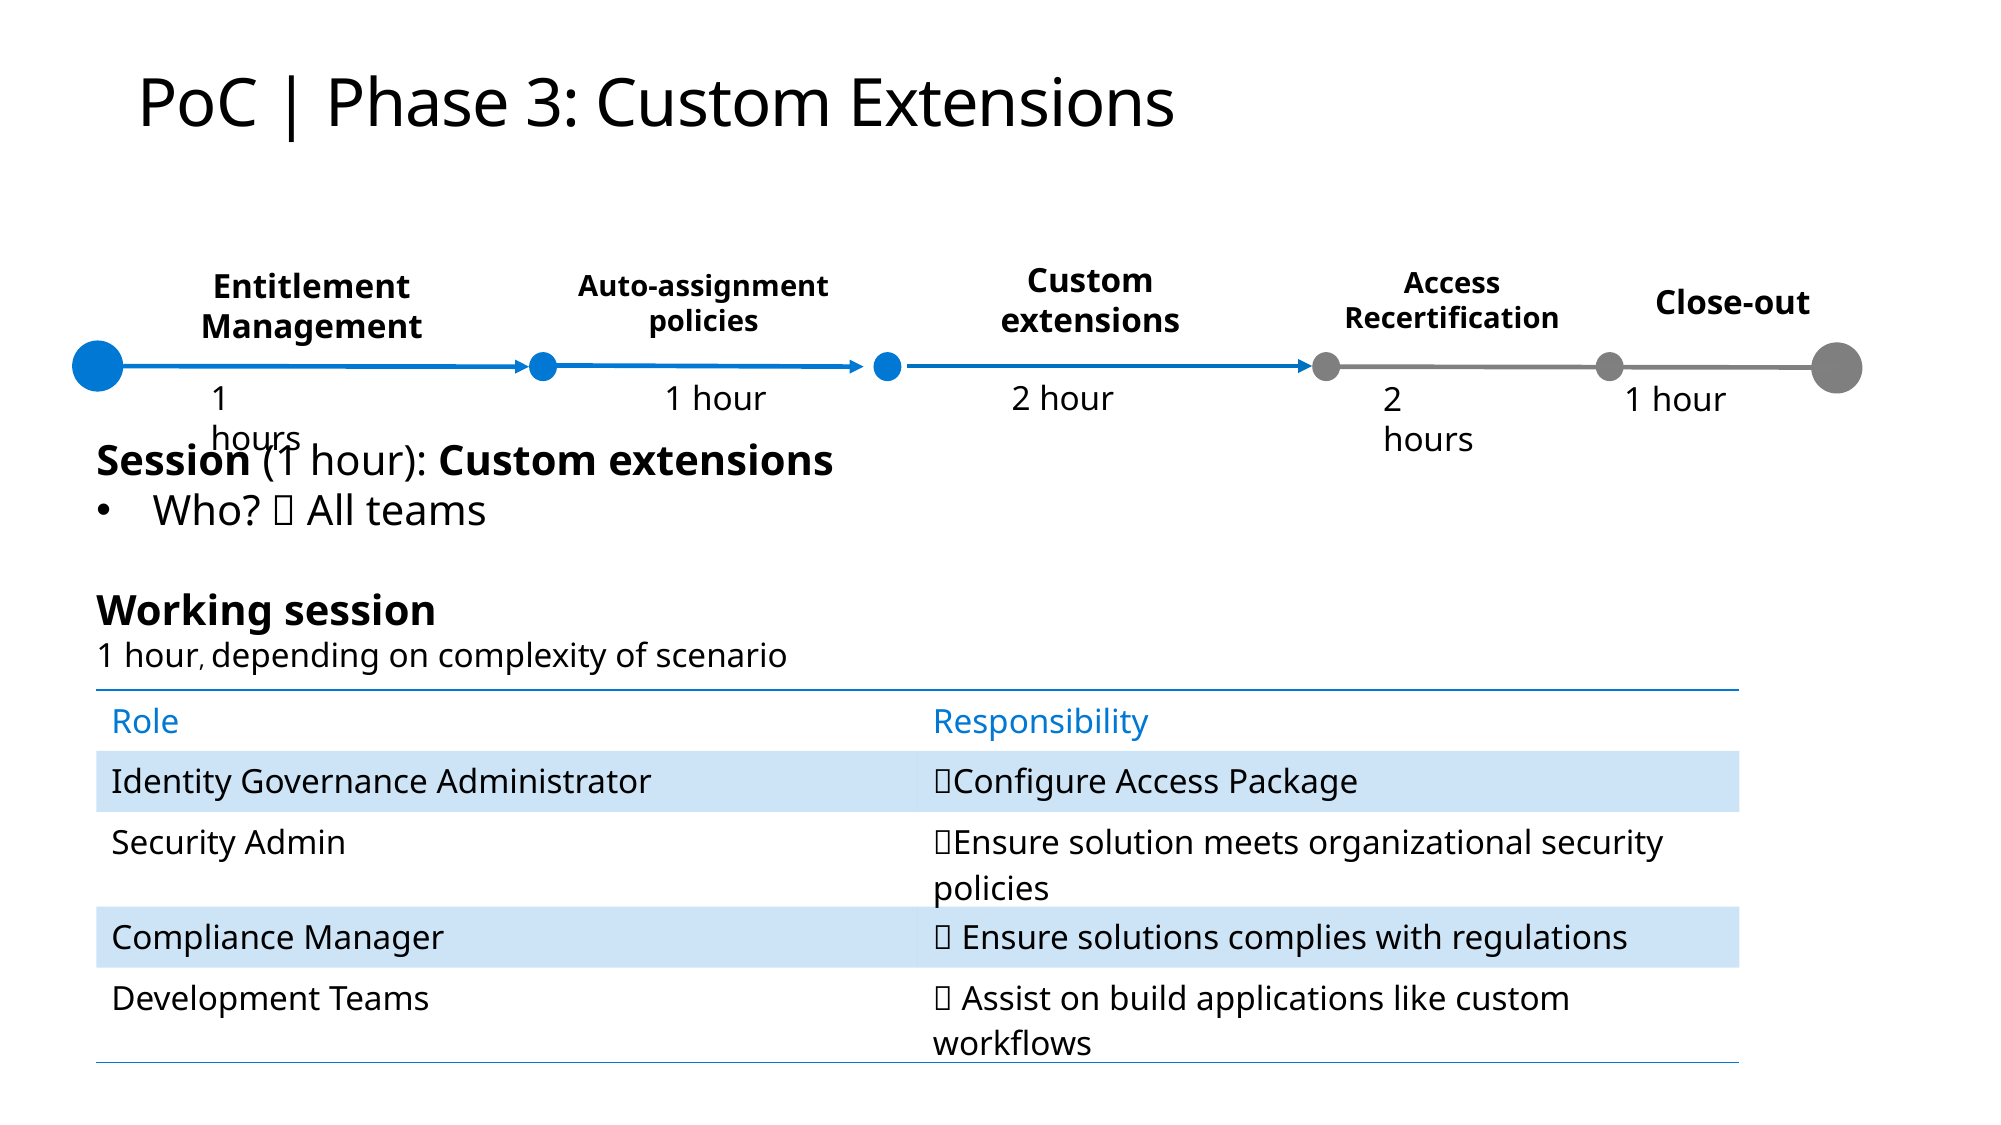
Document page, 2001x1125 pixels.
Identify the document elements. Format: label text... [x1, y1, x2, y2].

table_cell Security Admin [96, 812, 918, 907]
text_box Auto-assignment policies [563, 259, 845, 345]
text_box 1 hour [1609, 370, 1751, 426]
text_box [872, 351, 903, 382]
text_box 1 hours [195, 369, 338, 465]
text_box Close-out [1640, 273, 1837, 329]
text_box 1 hour [649, 369, 791, 425]
table_cell  Assist on build applications like custom workflows [918, 968, 1739, 1062]
table_cell Development Teams [96, 968, 918, 1062]
text_box Access Recertification [1294, 256, 1610, 342]
text_box [1810, 341, 1864, 395]
text_box [1595, 351, 1625, 364]
table_cell Compliance Manager [96, 907, 918, 968]
text_box 2 hour [996, 369, 1139, 425]
text_box [71, 339, 124, 393]
text_box Session (1 hour): Custom extensions Who?  All teams Working session 1 hour, depending on complexity of scenario [96, 433, 1671, 674]
table_cell Configure Access Package [918, 751, 1739, 812]
title PoC | Phase 3: Custom Extensions [137, 59, 1863, 278]
table_cell  Ensure solutions complies with regulations [918, 907, 1739, 968]
table_header Responsibility [918, 691, 1739, 751]
table_cell Identity Governance Administrator [96, 751, 918, 812]
table_cell Ensure solution meets organizational security policies [918, 812, 1739, 907]
text_box [528, 351, 558, 382]
text_box Entitlement Management [154, 257, 470, 353]
text_box [1595, 370, 1625, 382]
table_header Role [96, 691, 918, 751]
text_box 2 hours [1368, 371, 1510, 466]
text_box Custom extensions [949, 251, 1231, 347]
text_box [1311, 351, 1341, 382]
